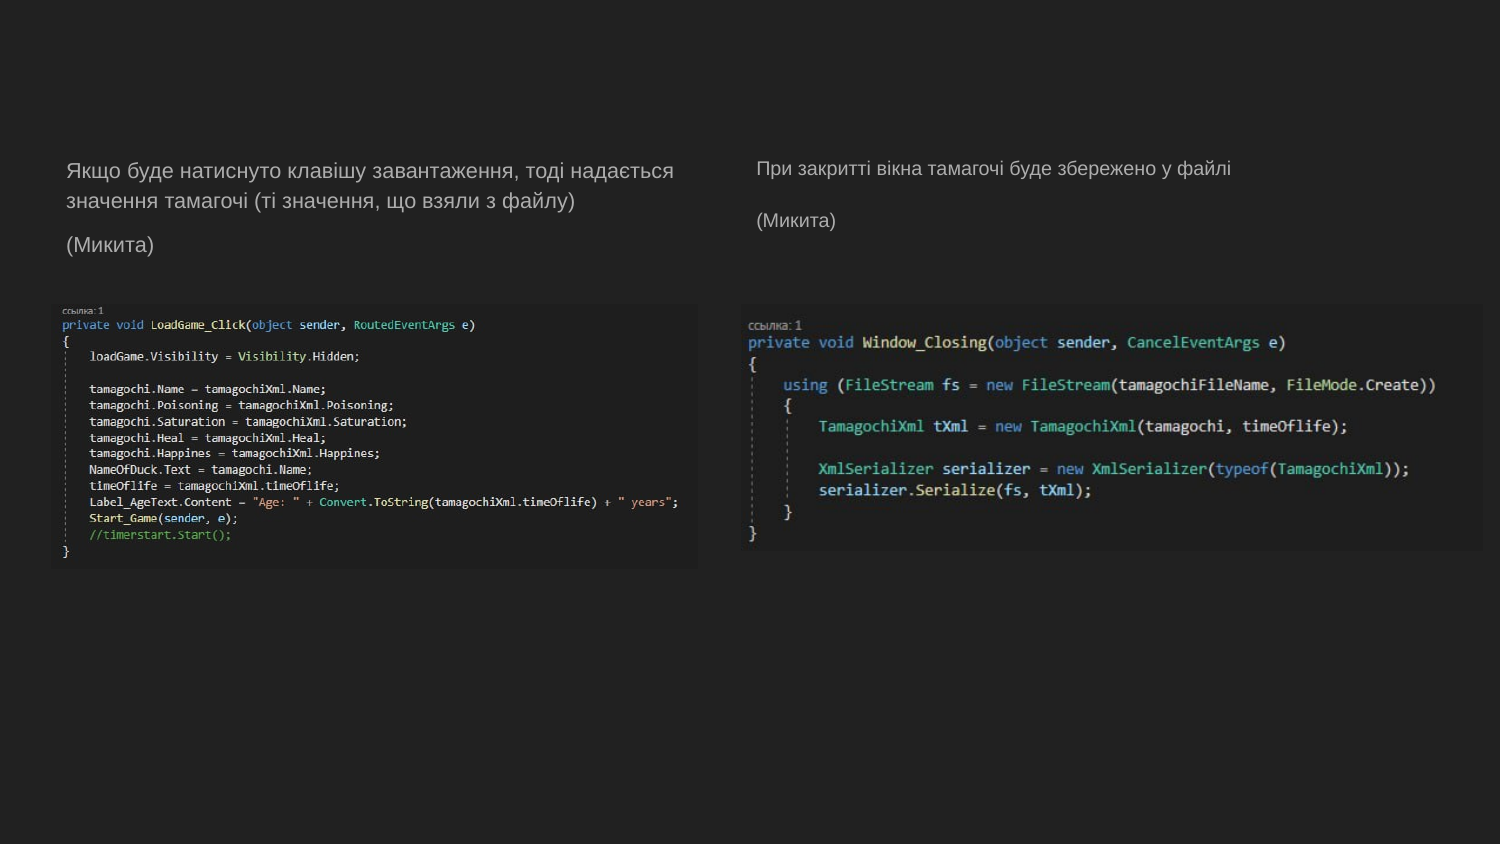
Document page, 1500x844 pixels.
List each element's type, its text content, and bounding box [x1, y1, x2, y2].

picture [740, 304, 1484, 551]
list При закритті вікна тамагочі буде збережено у файлі (Микита) [741, 137, 1388, 276]
list Якщо буде натиснуто клавішу завантаження, тоді надається значення тамагочі (ті значення, що взяли з файлу) (Микита) [51, 137, 698, 276]
picture [50, 304, 698, 569]
